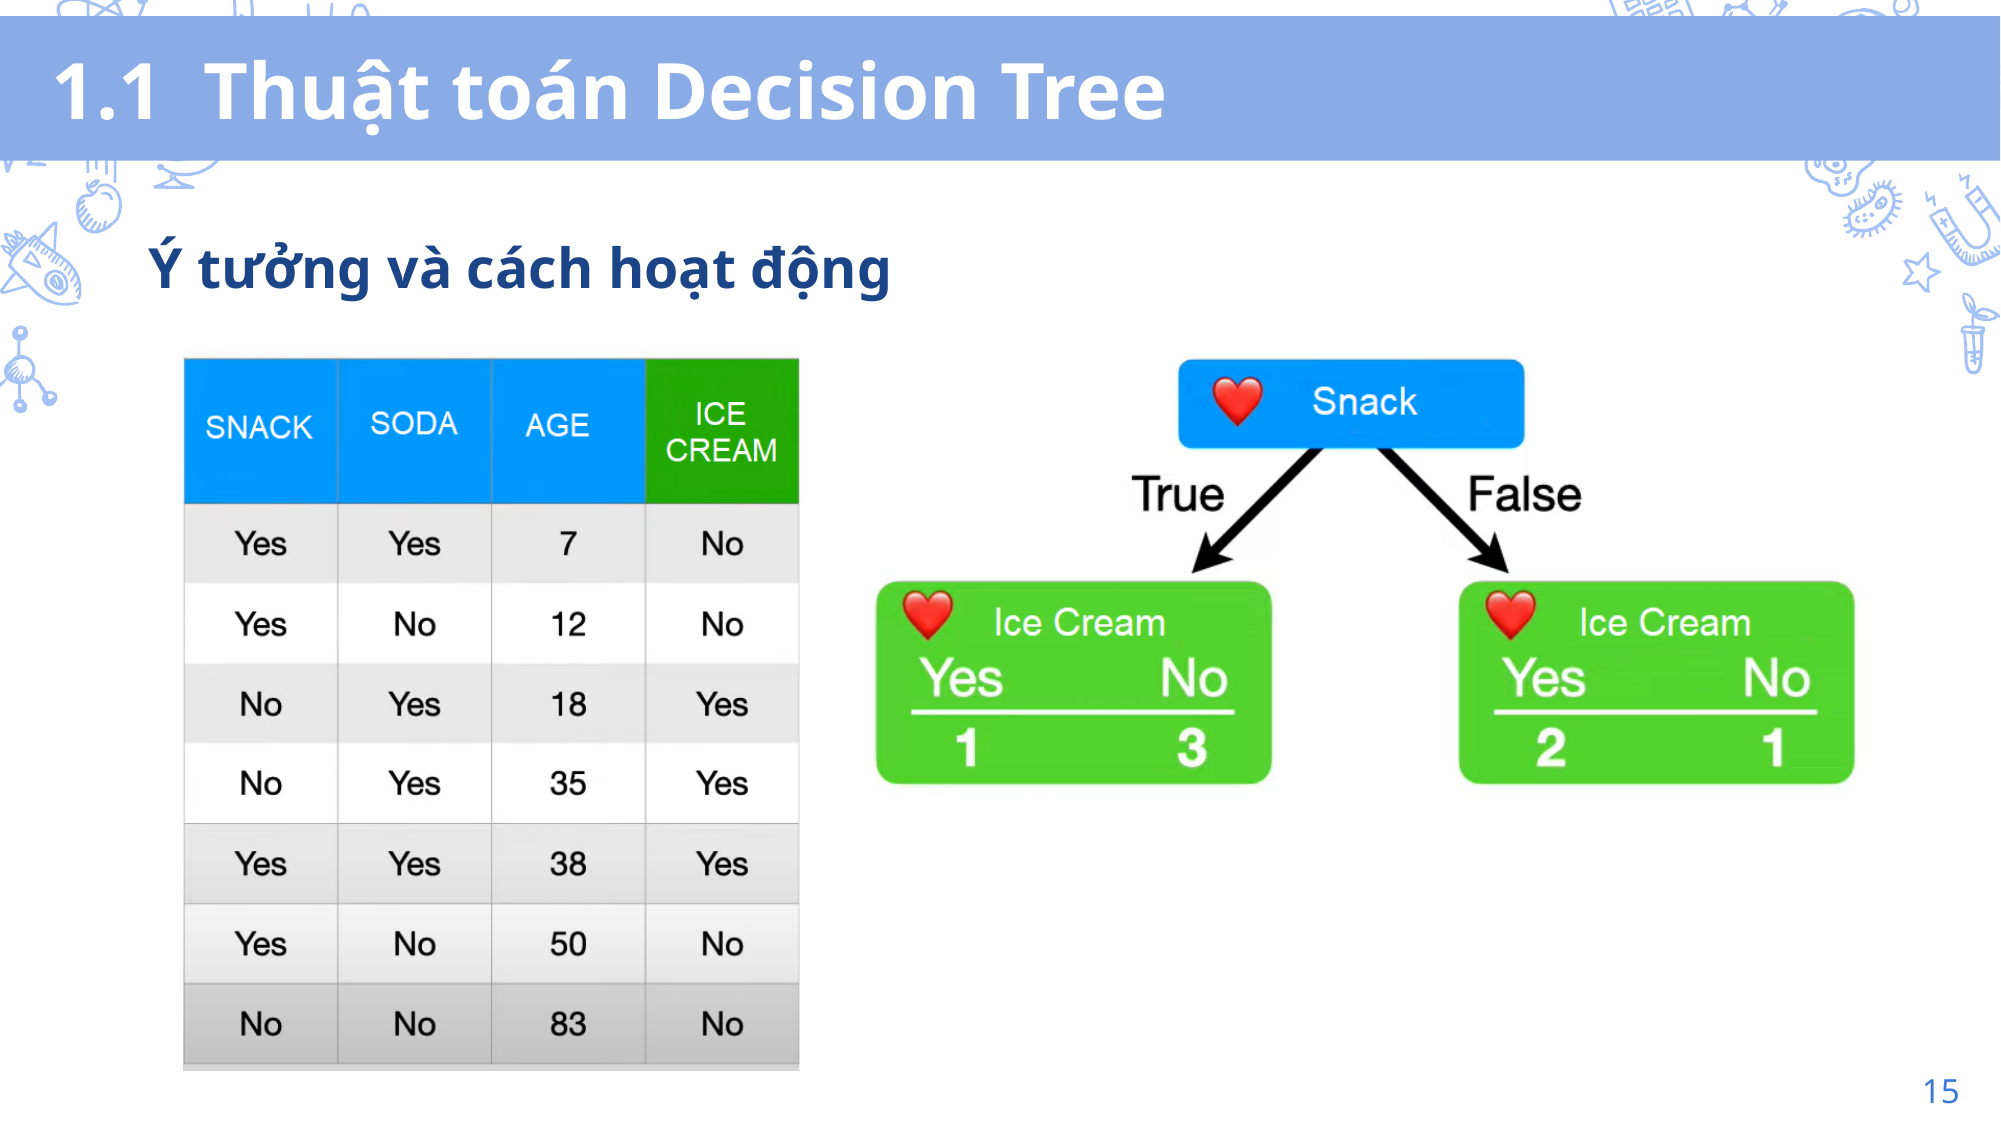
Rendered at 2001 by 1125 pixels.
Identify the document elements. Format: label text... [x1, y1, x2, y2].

title 1.1 Thuật toán Decision Tree [36, 39, 1380, 138]
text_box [844, 351, 1873, 798]
text_box Ý tưởng và cách hoạt động [133, 225, 1458, 319]
slide_number 15 [1880, 1061, 2000, 1125]
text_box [182, 351, 800, 1071]
